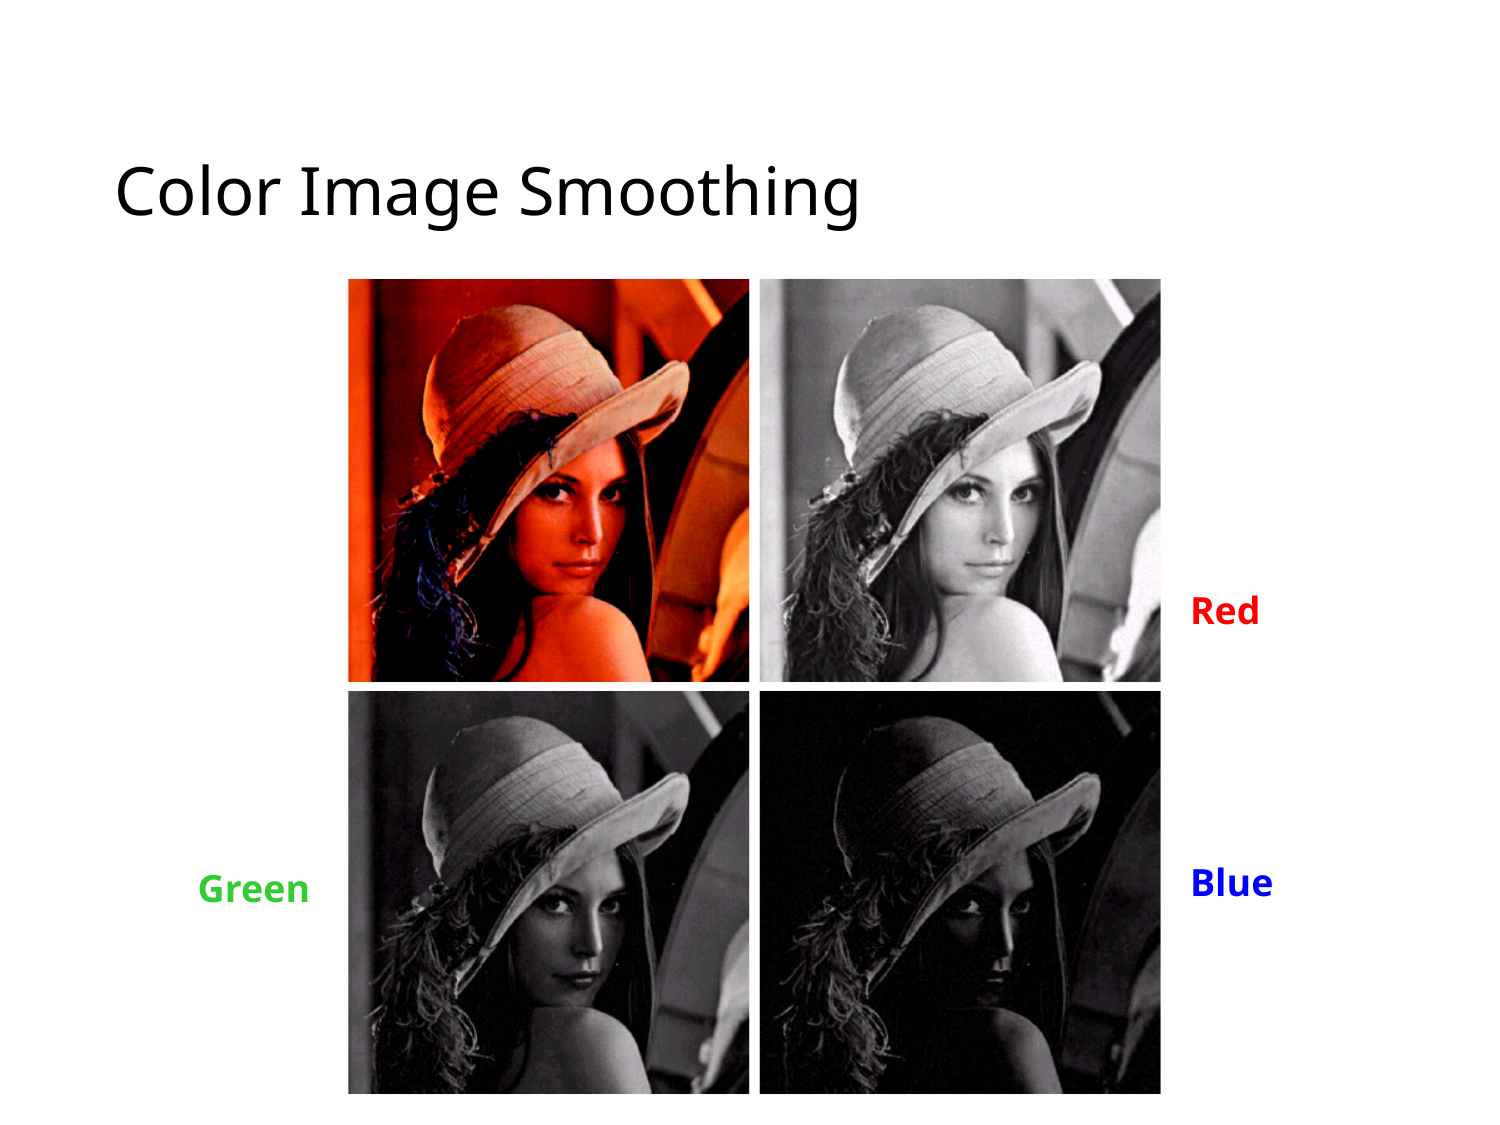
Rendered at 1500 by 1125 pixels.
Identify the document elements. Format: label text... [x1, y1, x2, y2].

text_box Color Image Smoothing [99, 50, 1375, 238]
text_box Blue [1175, 851, 1329, 912]
text_box Green [183, 857, 337, 918]
text_box Red [1175, 580, 1329, 640]
picture [342, 274, 1169, 1098]
